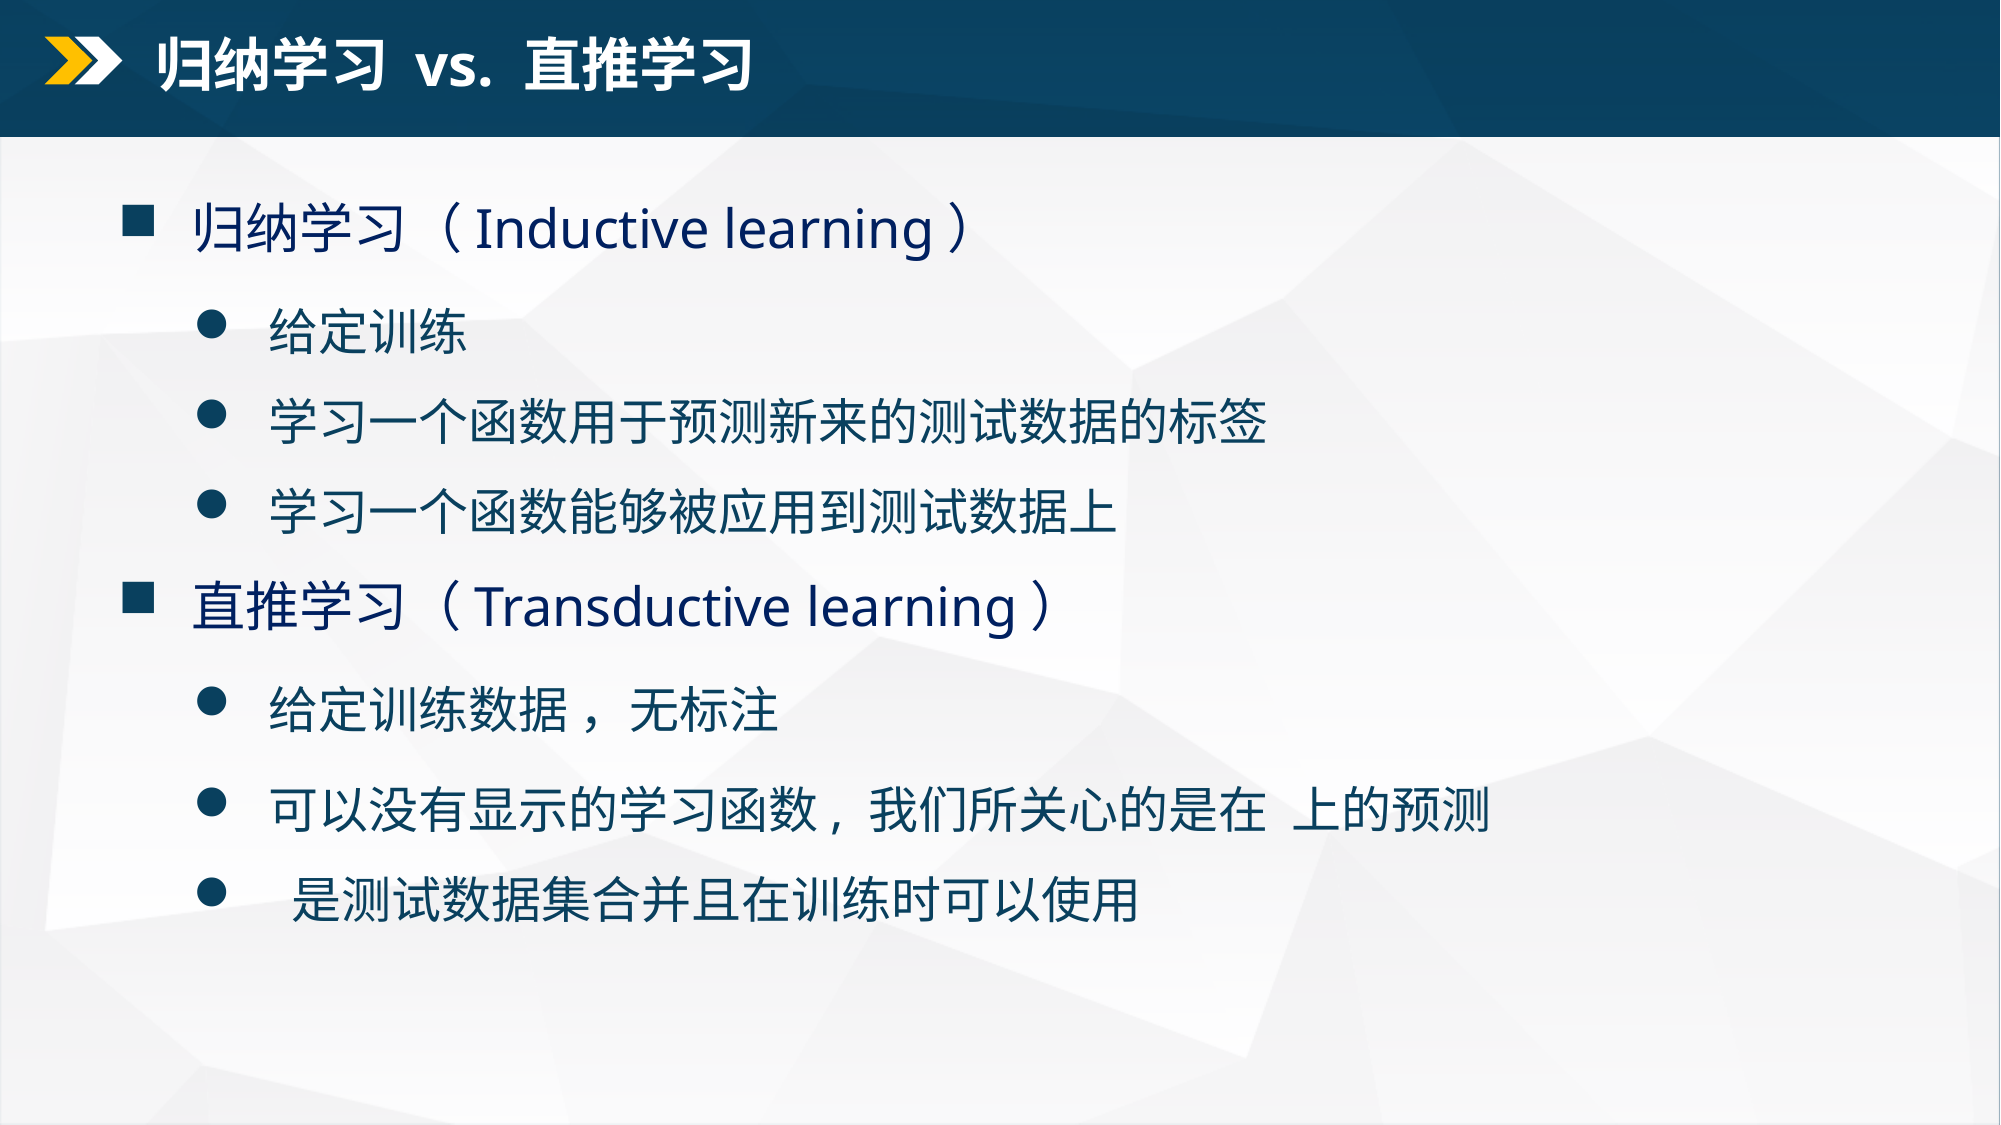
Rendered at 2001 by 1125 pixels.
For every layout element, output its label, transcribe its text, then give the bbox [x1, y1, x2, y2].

picture [0, 0, 2000, 1125]
list 归纳学习 vs. 直推学习 [140, 28, 1974, 111]
